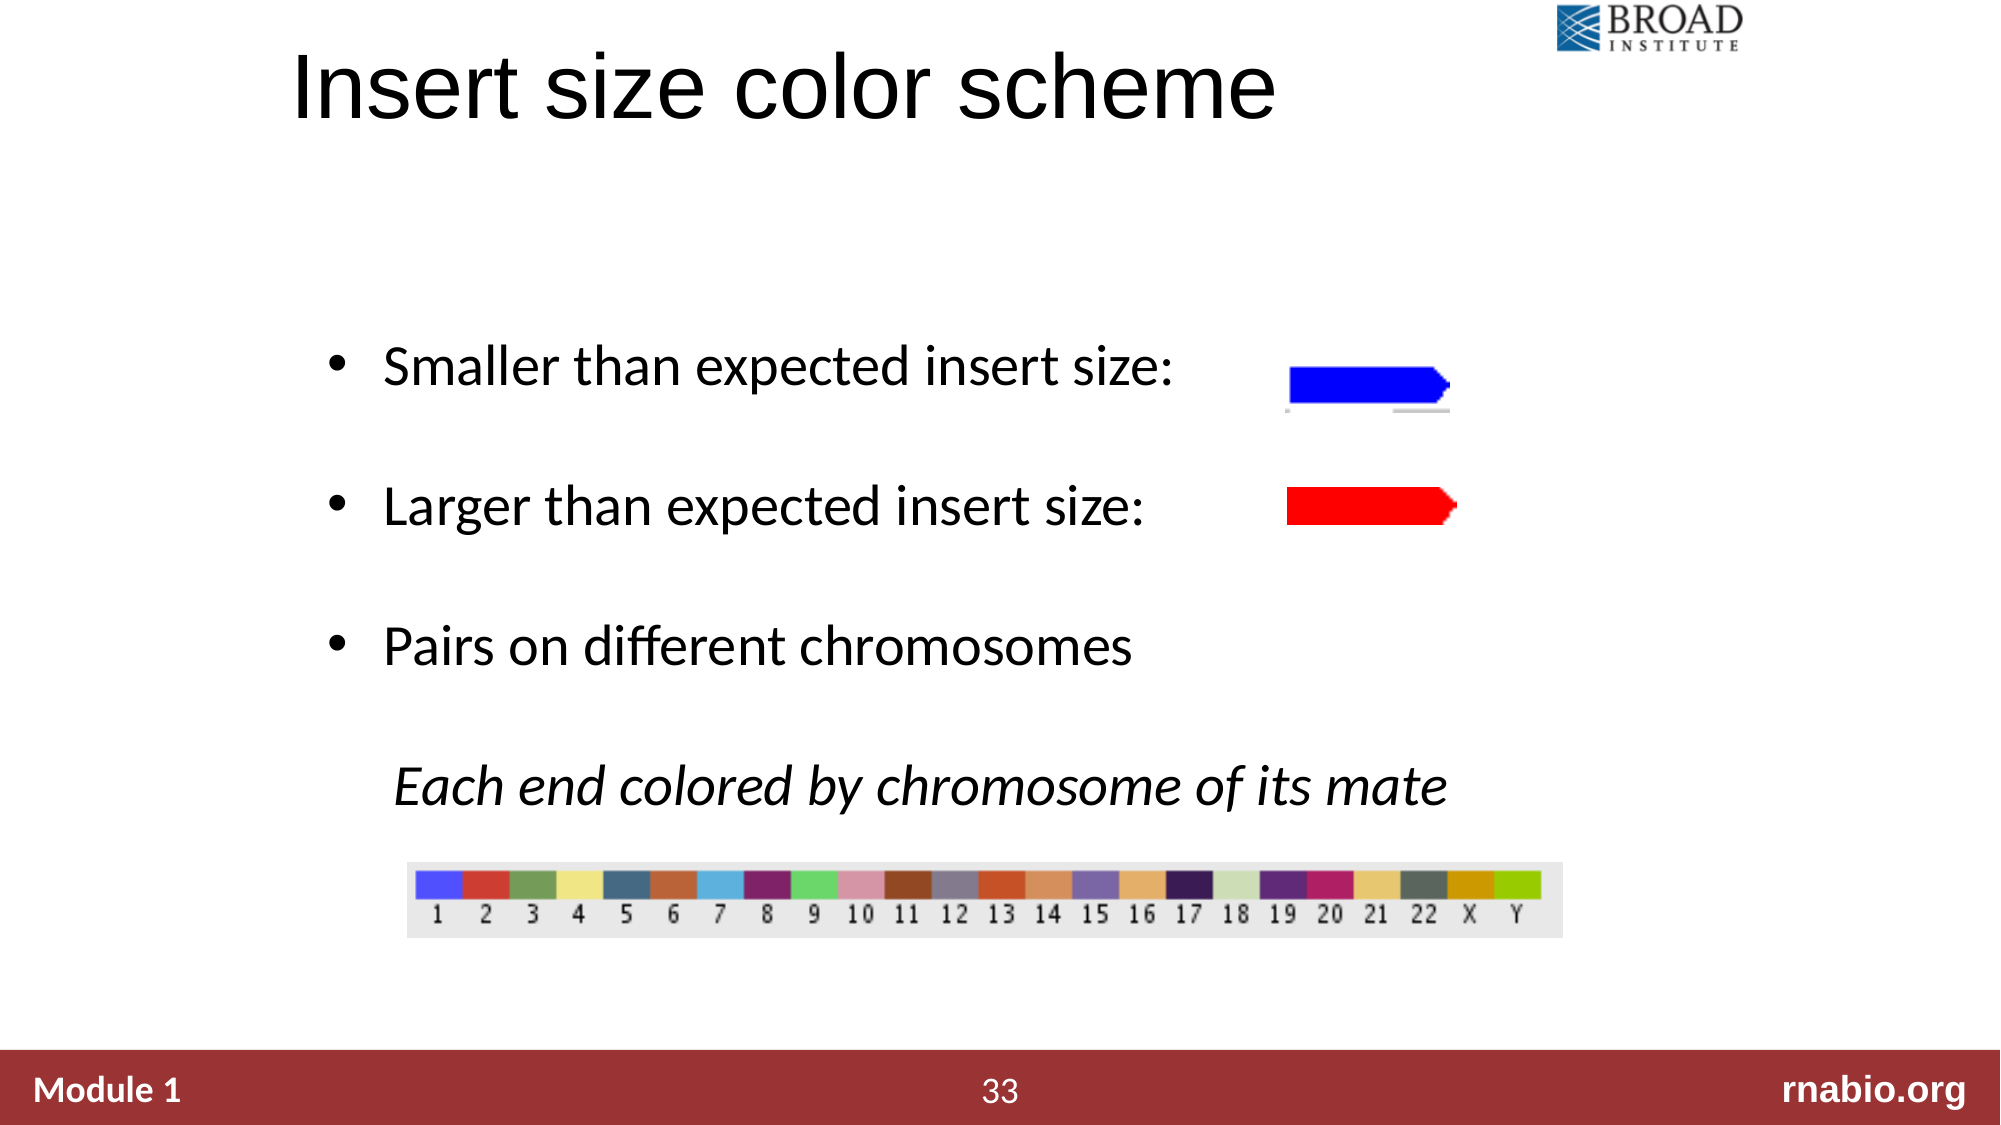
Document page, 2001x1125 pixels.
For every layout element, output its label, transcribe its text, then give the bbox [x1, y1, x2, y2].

text_box Smaller than expected insert size: Larger than expected insert size: Pairs on different chromosomes Each end colored by chromosome of its mate [312, 249, 1688, 965]
picture [406, 862, 1563, 938]
title Insert size color scheme [275, 0, 1725, 183]
picture [1285, 362, 1450, 413]
picture [1287, 487, 1457, 525]
picture [1555, 0, 1747, 57]
